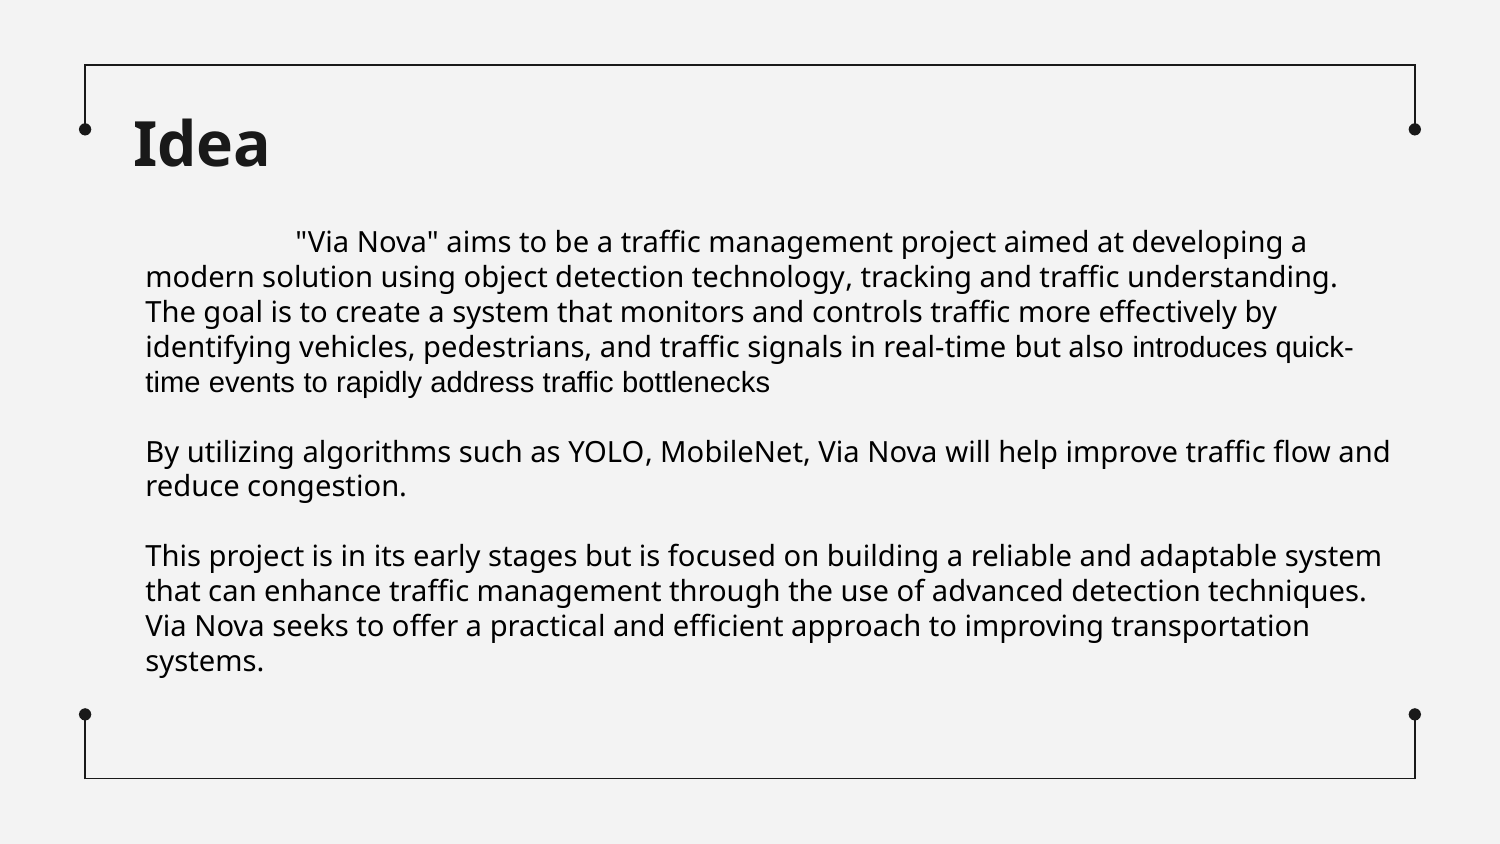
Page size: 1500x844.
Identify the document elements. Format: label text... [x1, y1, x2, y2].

title Idea [118, 88, 1383, 183]
text_box "Via Nova" aims to be a traffic management project aimed at developing a modern solution using object detection technology, tracking and traffic understanding. The goal is to create a system that monitors and controls traffic more effectively by identifying vehicles, pedestrians, and traffic signals in real-time but also introduces quick-time events to rapidly address traffic bottlenecks By utilizing algorithms such as YOLO, MobileNet, Via Nova will help improve traffic flow and reduce congestion. This project is in its early stages but is focused on building a reliable and adaptable system that can enhance traffic management through the use of advanced detection techniques. Via Nova seeks to offer a practical and efficient approach to improving transportation systems. [130, 215, 1407, 685]
